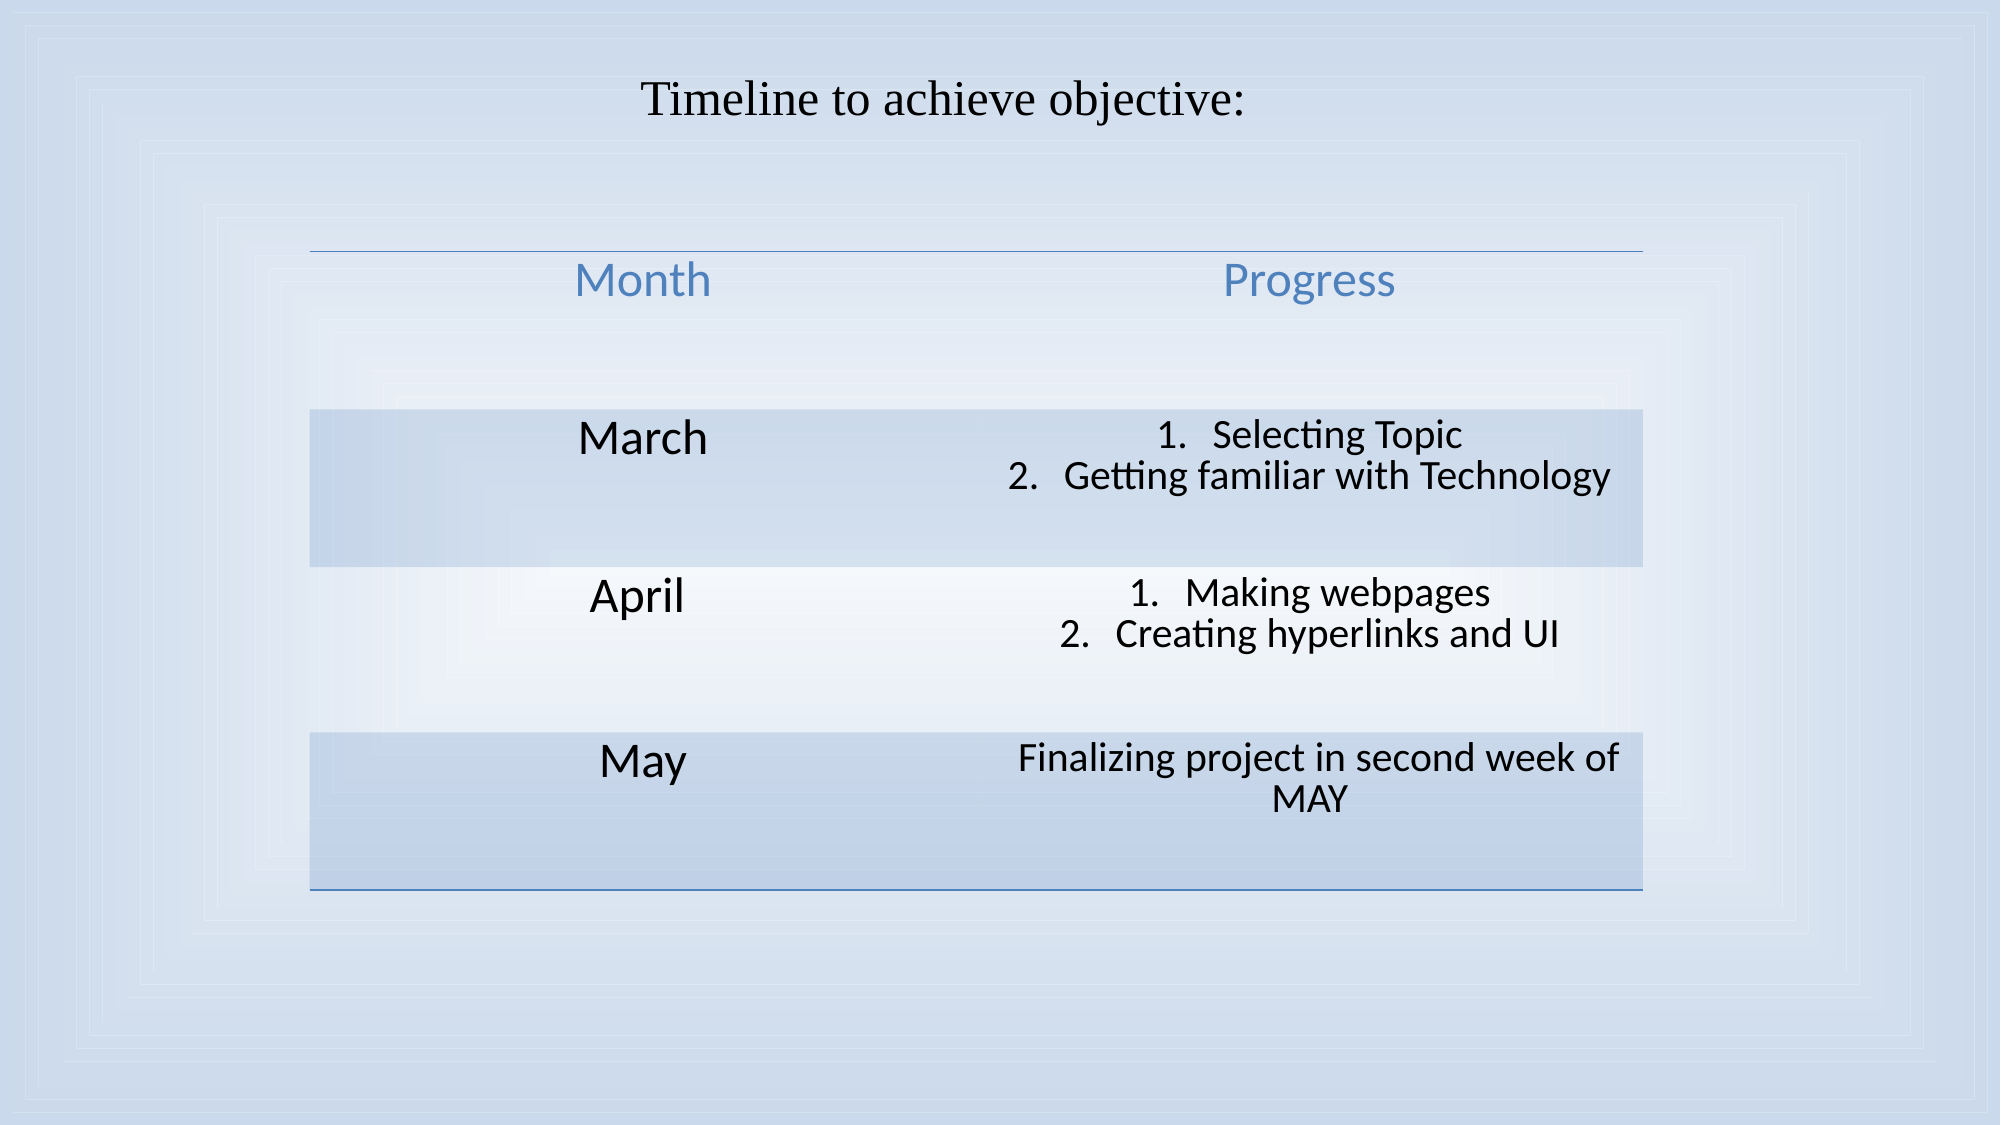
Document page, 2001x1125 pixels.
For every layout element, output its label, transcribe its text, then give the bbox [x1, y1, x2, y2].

table_cell Finalizing project in second week of MAY [976, 732, 1643, 889]
table_cell March [310, 409, 976, 567]
table_cell Making webpages Creating hyperlinks and UI [976, 567, 1643, 732]
text_box Timeline to achieve objective: [625, 57, 1328, 251]
table_header Month [310, 252, 976, 409]
table_cell May [310, 732, 976, 889]
table_header Progress [976, 252, 1643, 409]
table_cell Selecting Topic Getting familiar with Technology [976, 409, 1643, 567]
table_cell April [310, 567, 976, 732]
